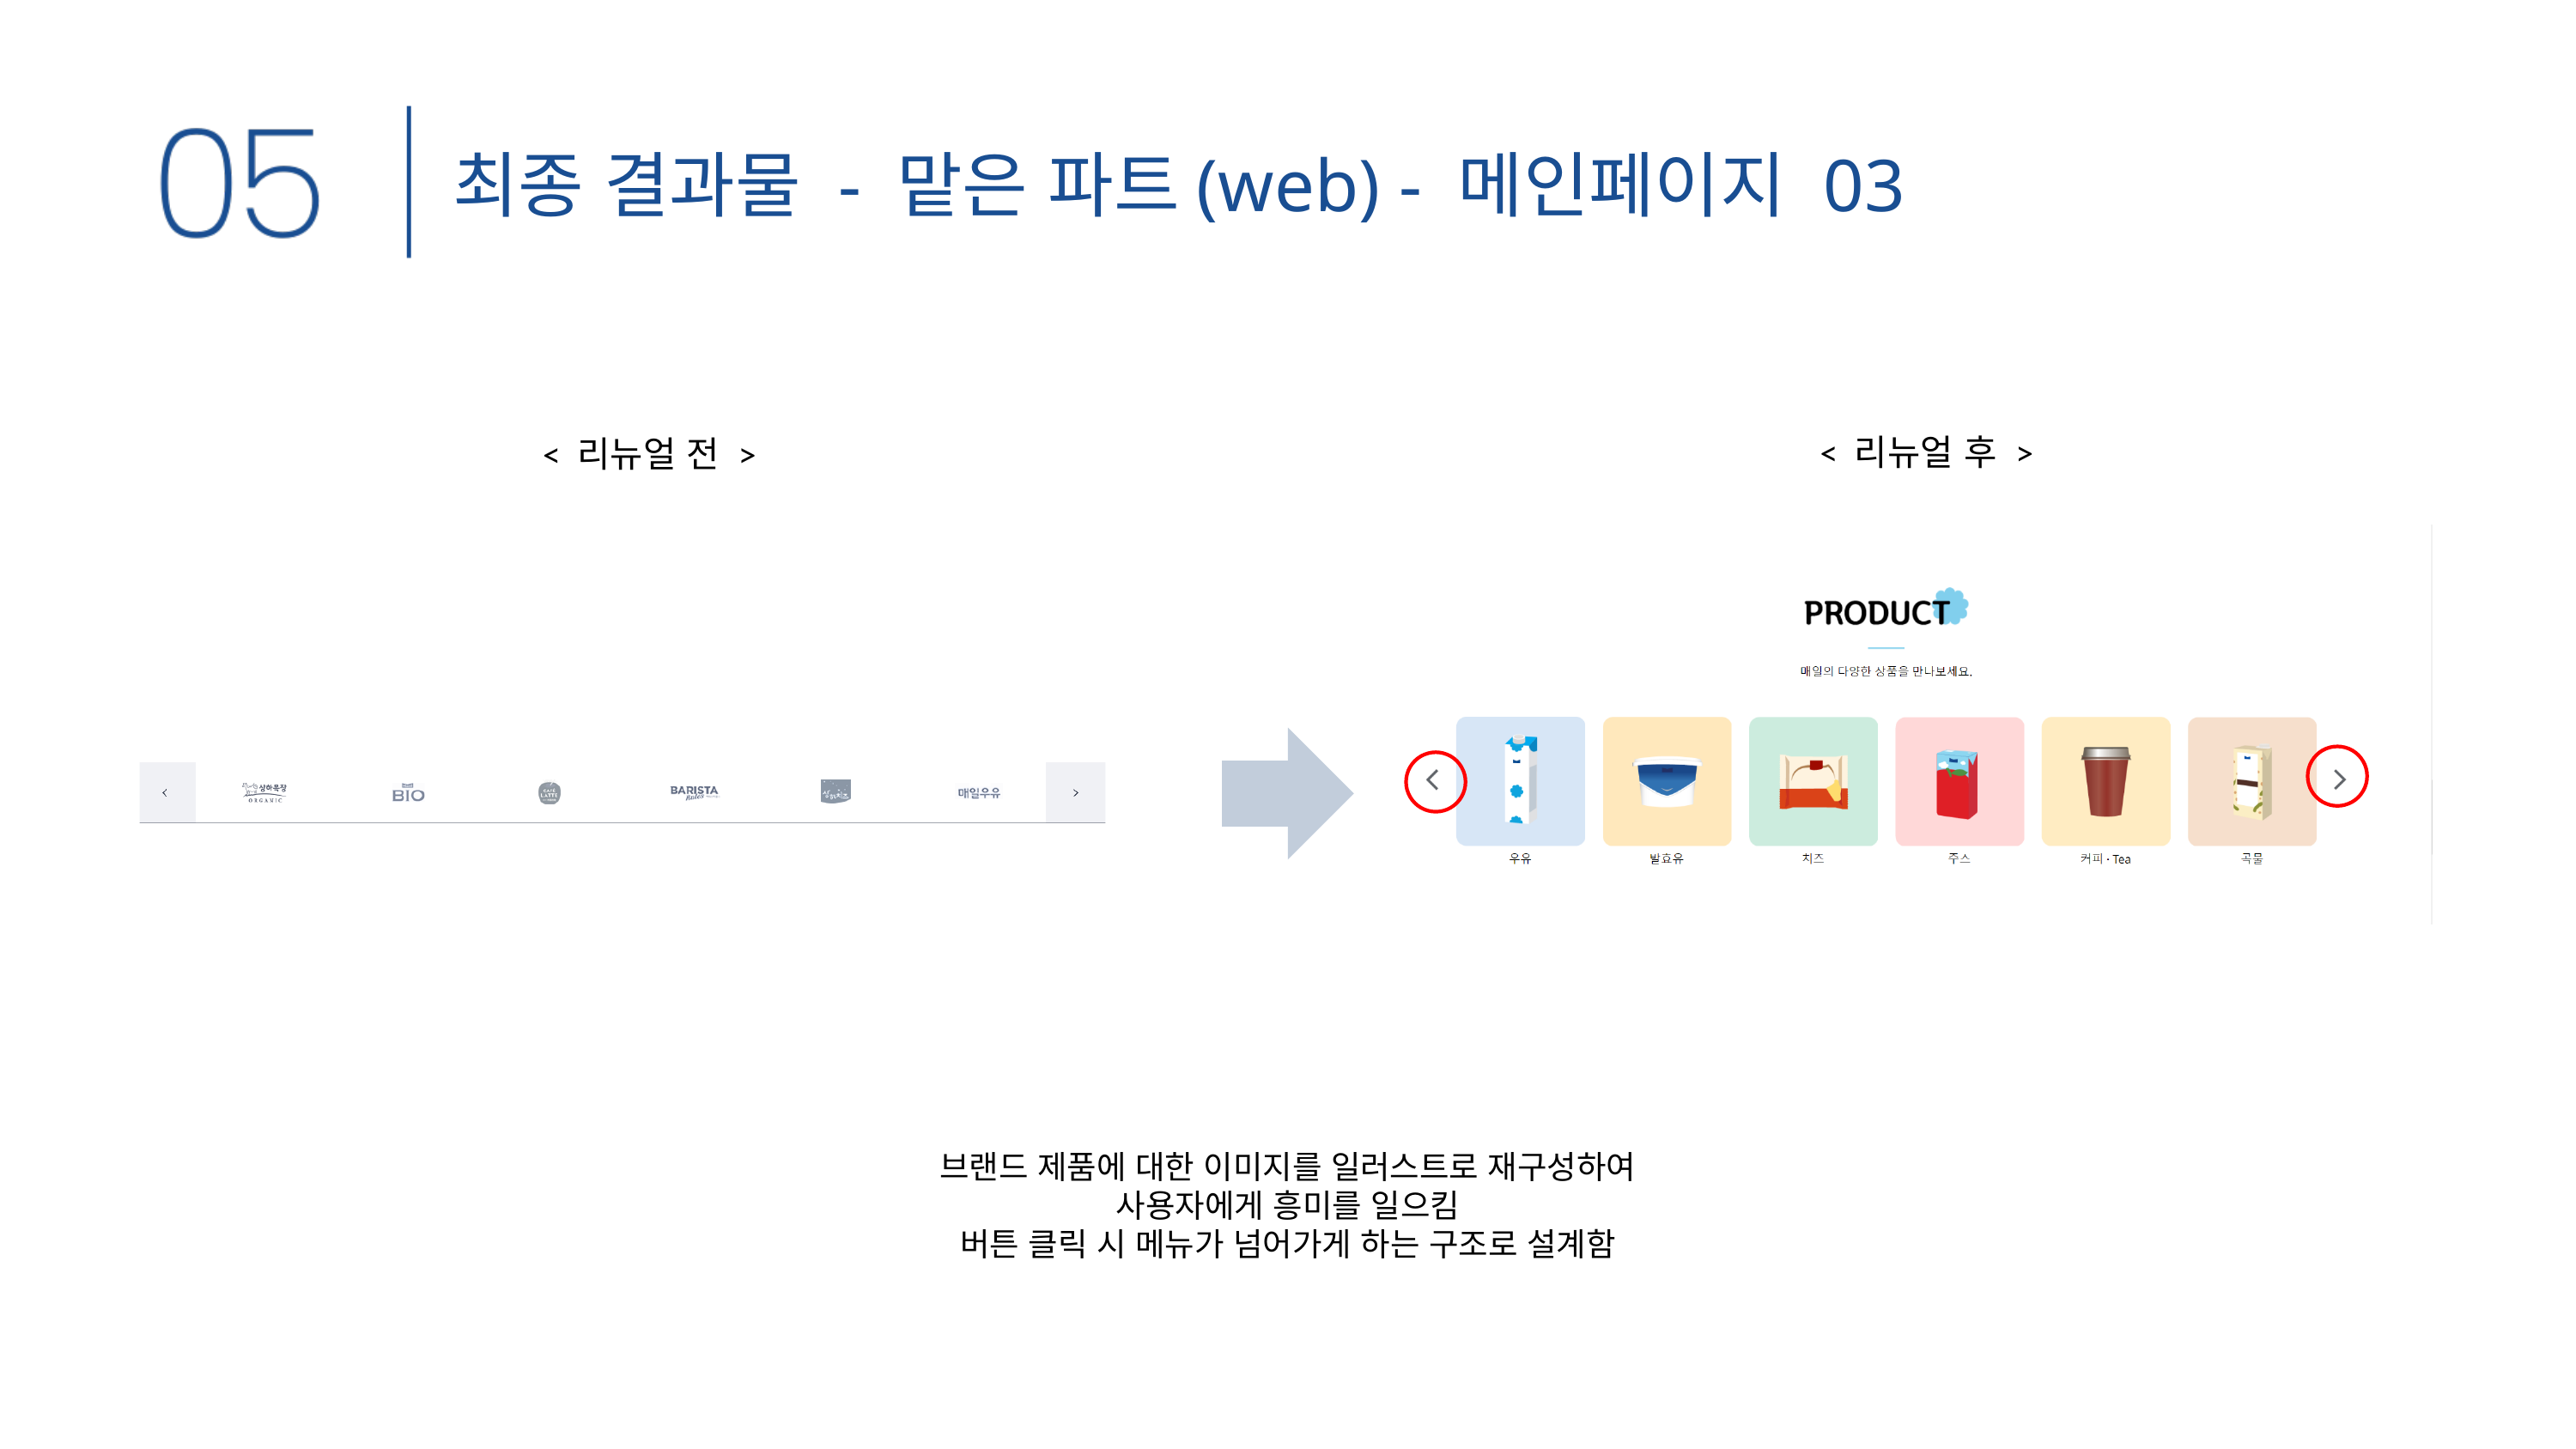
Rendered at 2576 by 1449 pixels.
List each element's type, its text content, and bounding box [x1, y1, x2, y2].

text_box 최종 결과물 - 맡은 파트(web) - 메인페이지 03 [489, 134, 2447, 233]
text_box [1222, 727, 1347, 860]
picture [1352, 524, 2433, 925]
text_box < 리뉴얼 후 > [1663, 423, 2190, 480]
text_box 브랜드 제품에 대한 이미지를 일러스트로 재구성하여 사용자에게 흥미를 일으킴 버튼 클릭 시 메뉴가 넘어가게 하는 구조로 설계함 [788, 1140, 1788, 1308]
picture [139, 762, 1106, 828]
picture [96, 58, 485, 389]
text_box < 리뉴얼 전 > [386, 425, 913, 481]
